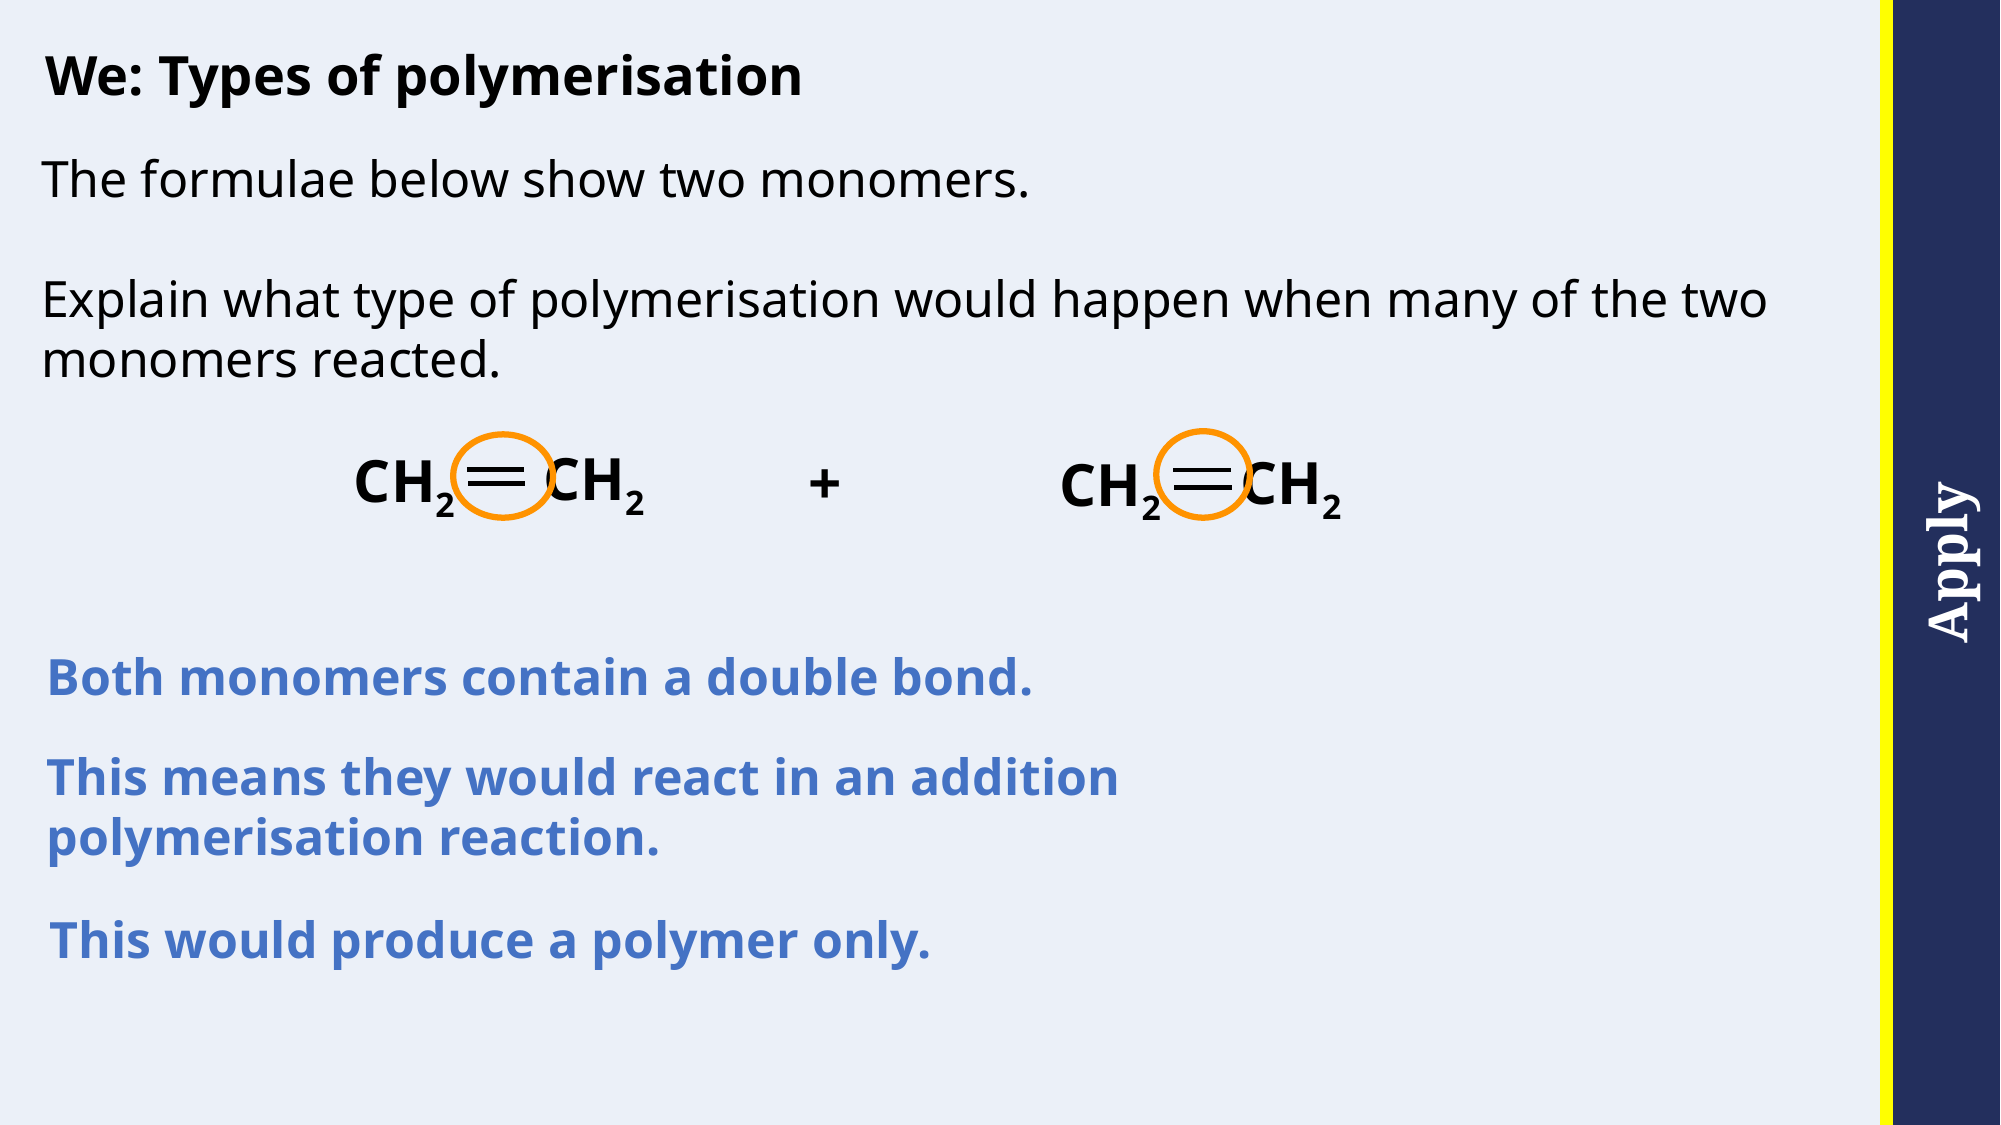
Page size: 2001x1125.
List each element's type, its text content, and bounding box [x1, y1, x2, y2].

text_box CH2 [338, 436, 495, 525]
text_box [1155, 430, 1251, 519]
title We: Types of polymerisation [30, 18, 1773, 137]
text_box [452, 433, 555, 519]
text_box This would produce a polymer only. [35, 900, 1463, 976]
text_box CH2 [1045, 440, 1201, 529]
text_box The formulae below show two monomers. Explain what type of polymerisation would happen when many of the two monomers reacted. [26, 140, 1835, 395]
text_box This means they would react in an addition polymerisation reaction. [31, 738, 1459, 873]
text_box Both monomers contain a double bond. [31, 638, 1459, 713]
text_box CH2 [1225, 438, 1382, 520]
text_box CH2 [528, 435, 685, 516]
text_box + [793, 438, 880, 538]
